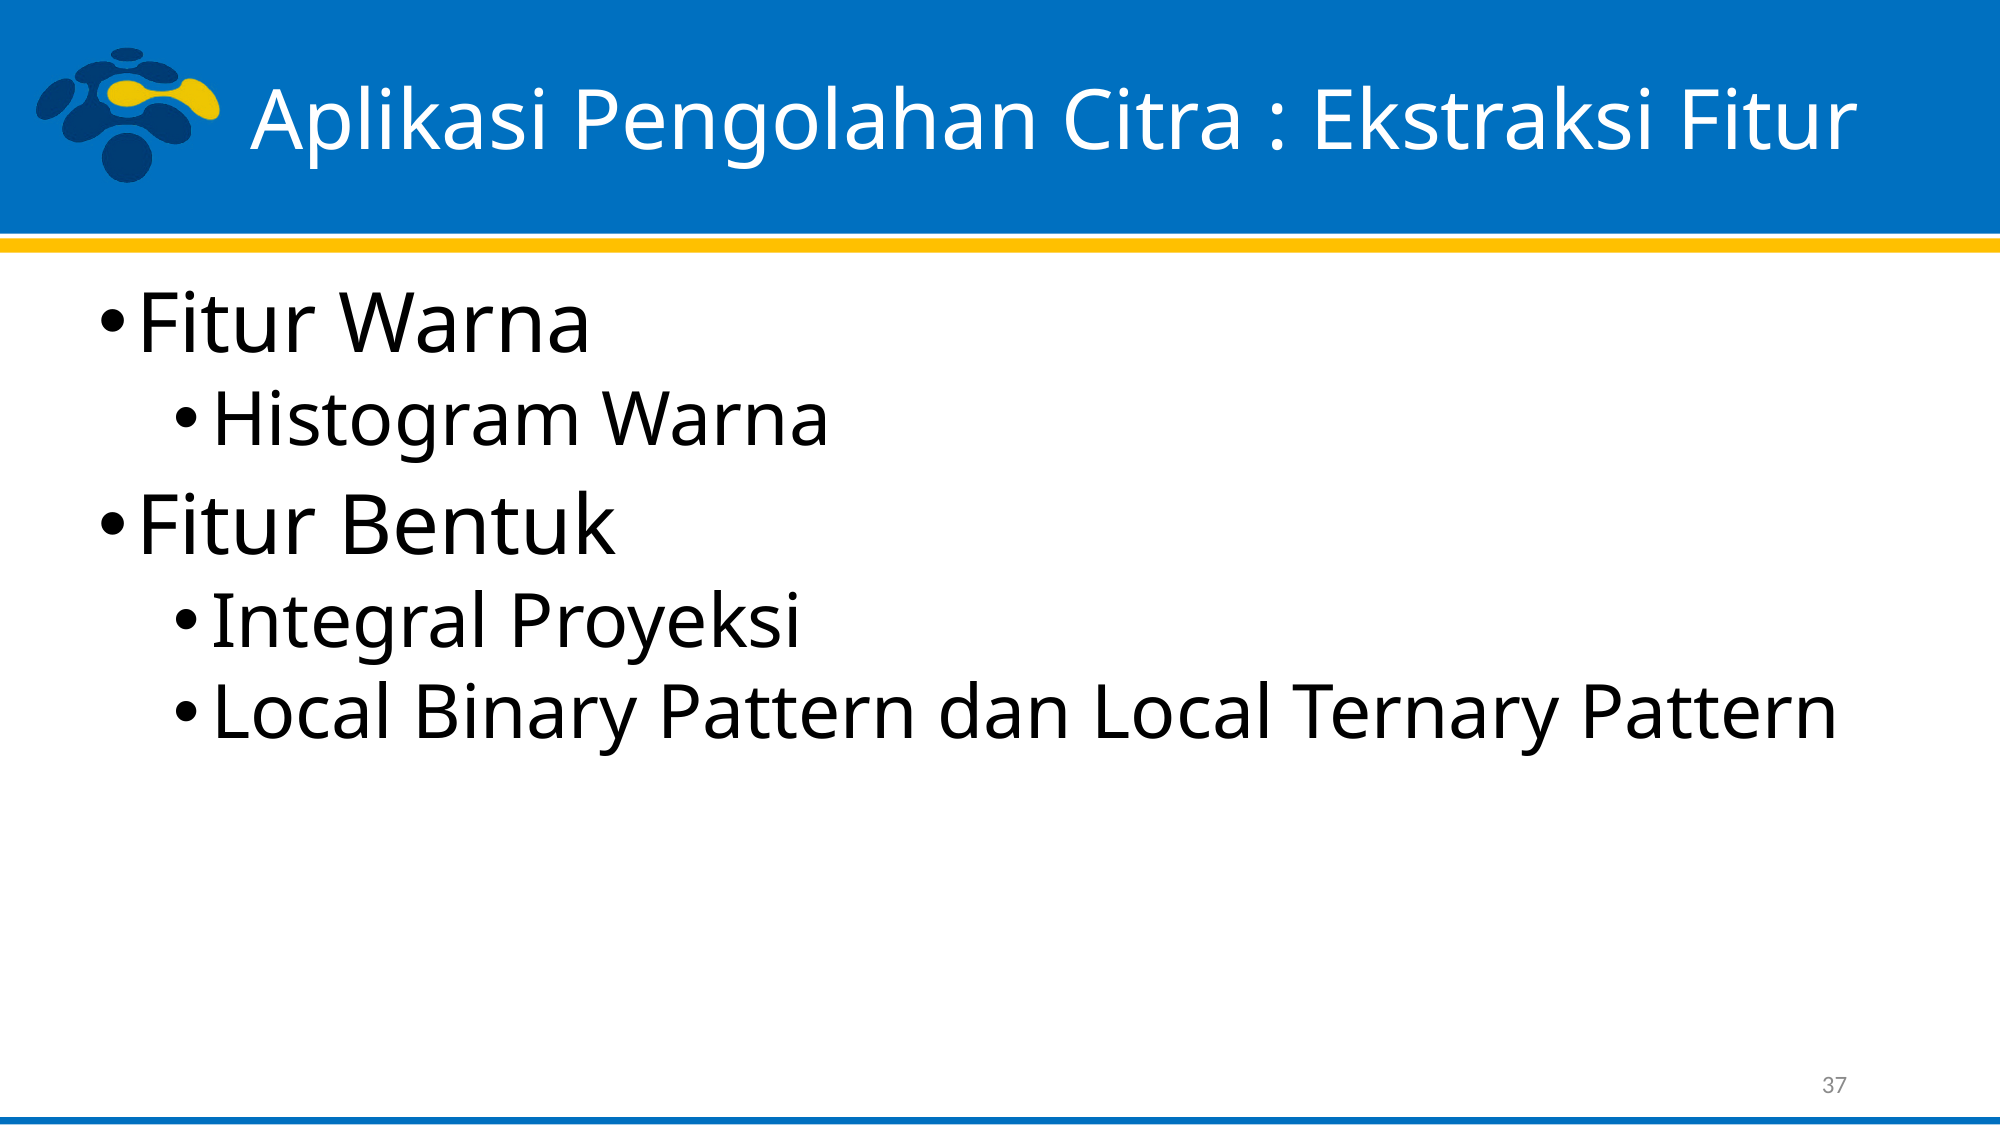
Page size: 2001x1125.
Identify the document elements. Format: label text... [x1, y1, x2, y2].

title Aplikasi Pengolahan Citra : Ekstraksi Fitur [235, 26, 1926, 219]
list Fitur Warna Histogram Warna Fitur Bentuk Integral Proyeksi Local Binary Pattern dan Local Ternary Pattern [83, 272, 1926, 987]
picture [32, 42, 222, 187]
slide_number 37 [1412, 1053, 1863, 1114]
